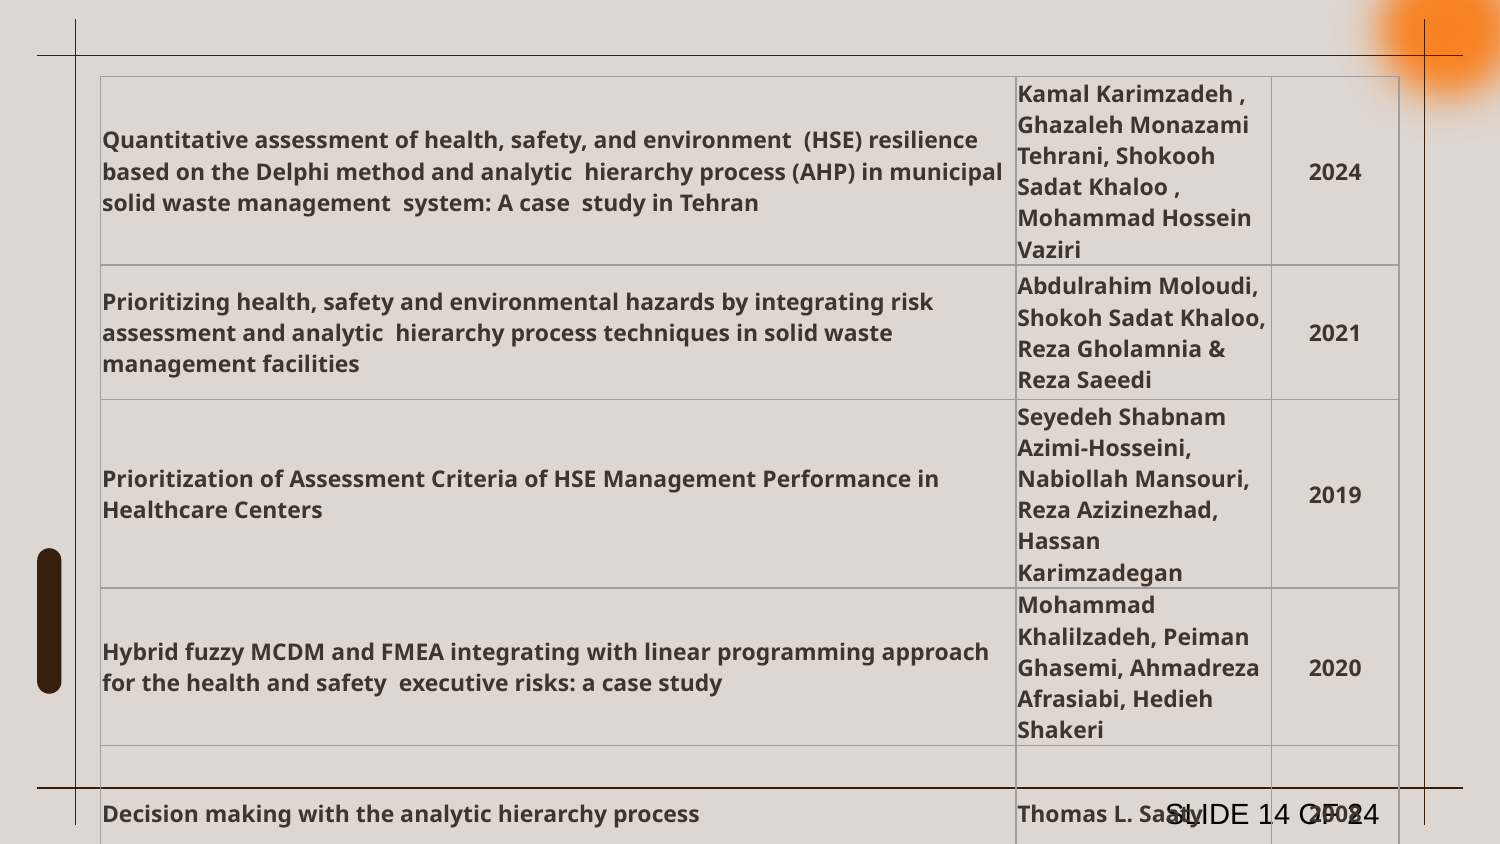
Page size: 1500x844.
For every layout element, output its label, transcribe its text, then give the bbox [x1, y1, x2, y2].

table_header 2024 [1272, 77, 1398, 264]
table_cell 2021 [1272, 266, 1398, 399]
table_cell 2020 [1272, 589, 1398, 745]
table_cell Mohammad Khalilzadeh, Peiman Ghasemi, Ahmadreza Afrasiabi, Hedieh Shakeri [1017, 589, 1271, 745]
table_header Quantitative assessment of health, safety, and environment (HSE) resilience based on the Delphi method and analytic hierarchy process (AHP) in municipal solid waste management system: A case study in Tehran [101, 77, 1015, 264]
table_cell 2008 [1272, 746, 1398, 844]
table_cell Prioritizing health, safety and environmental hazards by integrating risk assessment and analytic hierarchy process techniques in solid waste management facilities [101, 266, 1015, 399]
table_cell Abdulrahim Moloudi, Shokoh Sadat Khaloo, Reza Gholamnia & Reza Saeedi [1017, 266, 1271, 399]
table_header Kamal Karimzadeh , Ghazaleh Monazami Tehrani, Shokooh Sadat Khaloo , Mohammad Hossein Vaziri [1017, 77, 1271, 264]
table_cell Thomas L. Saaty [1017, 746, 1271, 844]
table_cell Decision making with the analytic hierarchy process [101, 746, 1015, 844]
table_cell Prioritization of Assessment Criteria of HSE Management Performance in Healthcare Centers [101, 400, 1015, 587]
table_cell 2019 [1272, 400, 1398, 587]
table_cell Hybrid fuzzy MCDM and FMEA integrating with linear programming approach for the health and safety executive risks: a case study [101, 589, 1015, 745]
table_cell Seyedeh Shabnam Azimi-Hosseini, Nabiollah Mansouri, Reza Azizinezhad, Hassan Karimzadegan [1017, 400, 1271, 587]
